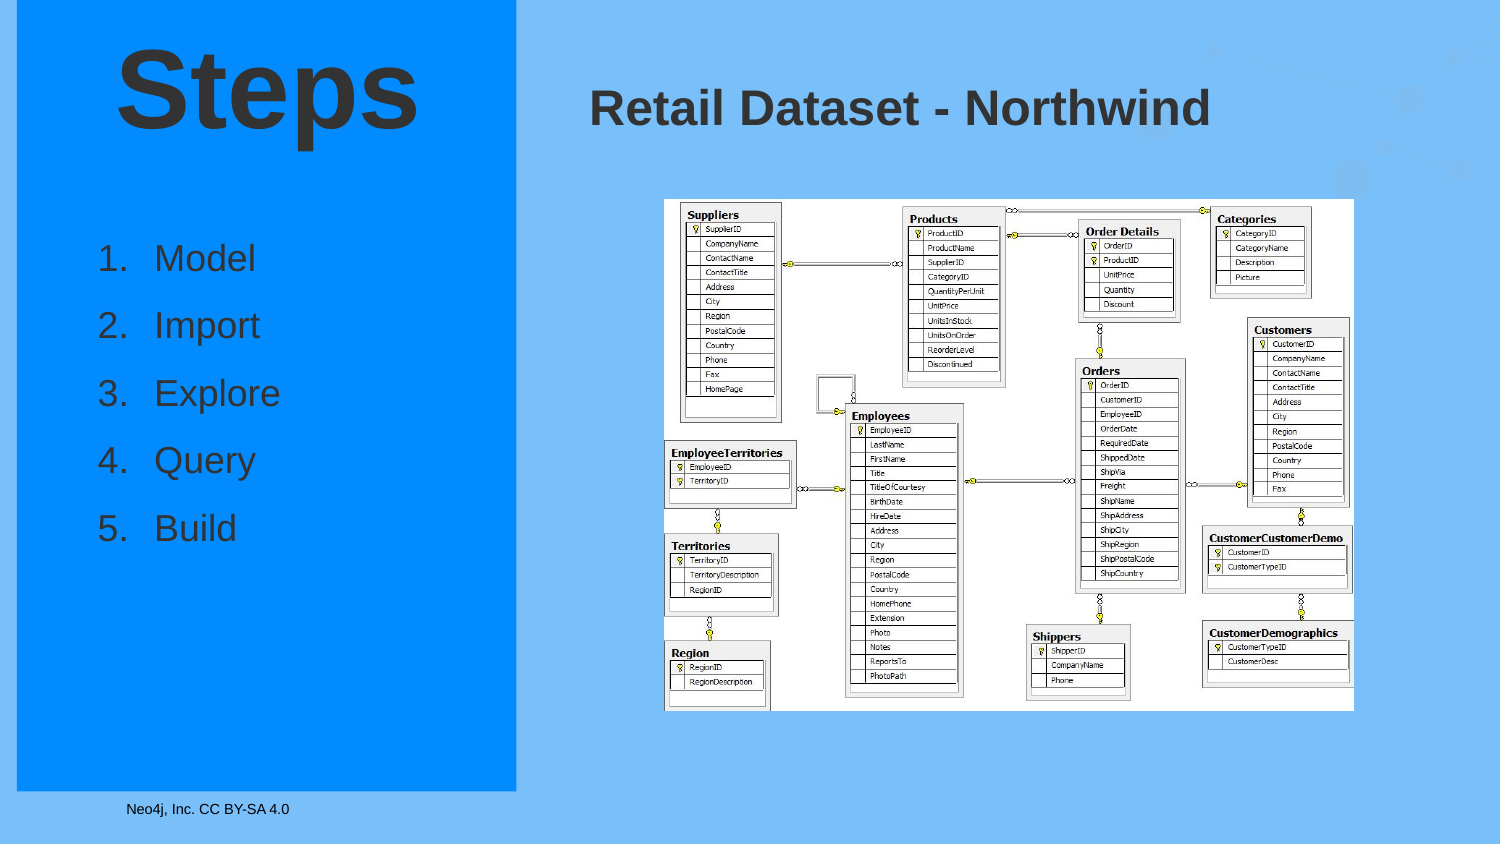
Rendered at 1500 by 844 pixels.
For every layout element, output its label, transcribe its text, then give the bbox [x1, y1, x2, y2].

picture [664, 0, 1500, 712]
title Retail Dataset - Northwind [574, 60, 1432, 155]
list Model Import Explore Query Build [64, 211, 436, 734]
title Steps [100, 16, 472, 199]
